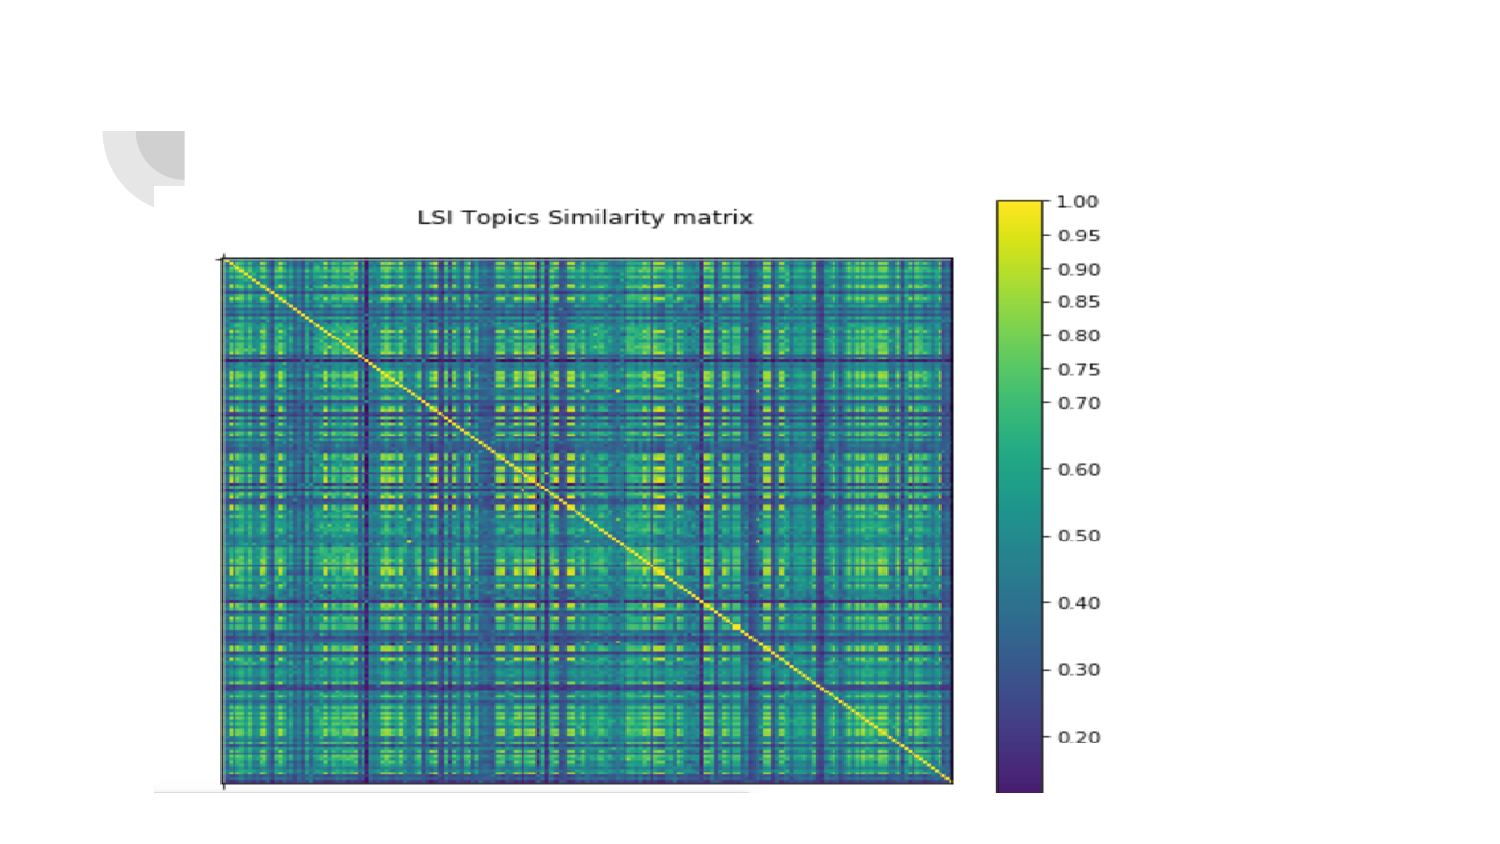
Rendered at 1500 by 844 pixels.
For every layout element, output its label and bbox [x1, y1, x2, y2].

picture [153, 186, 1189, 794]
